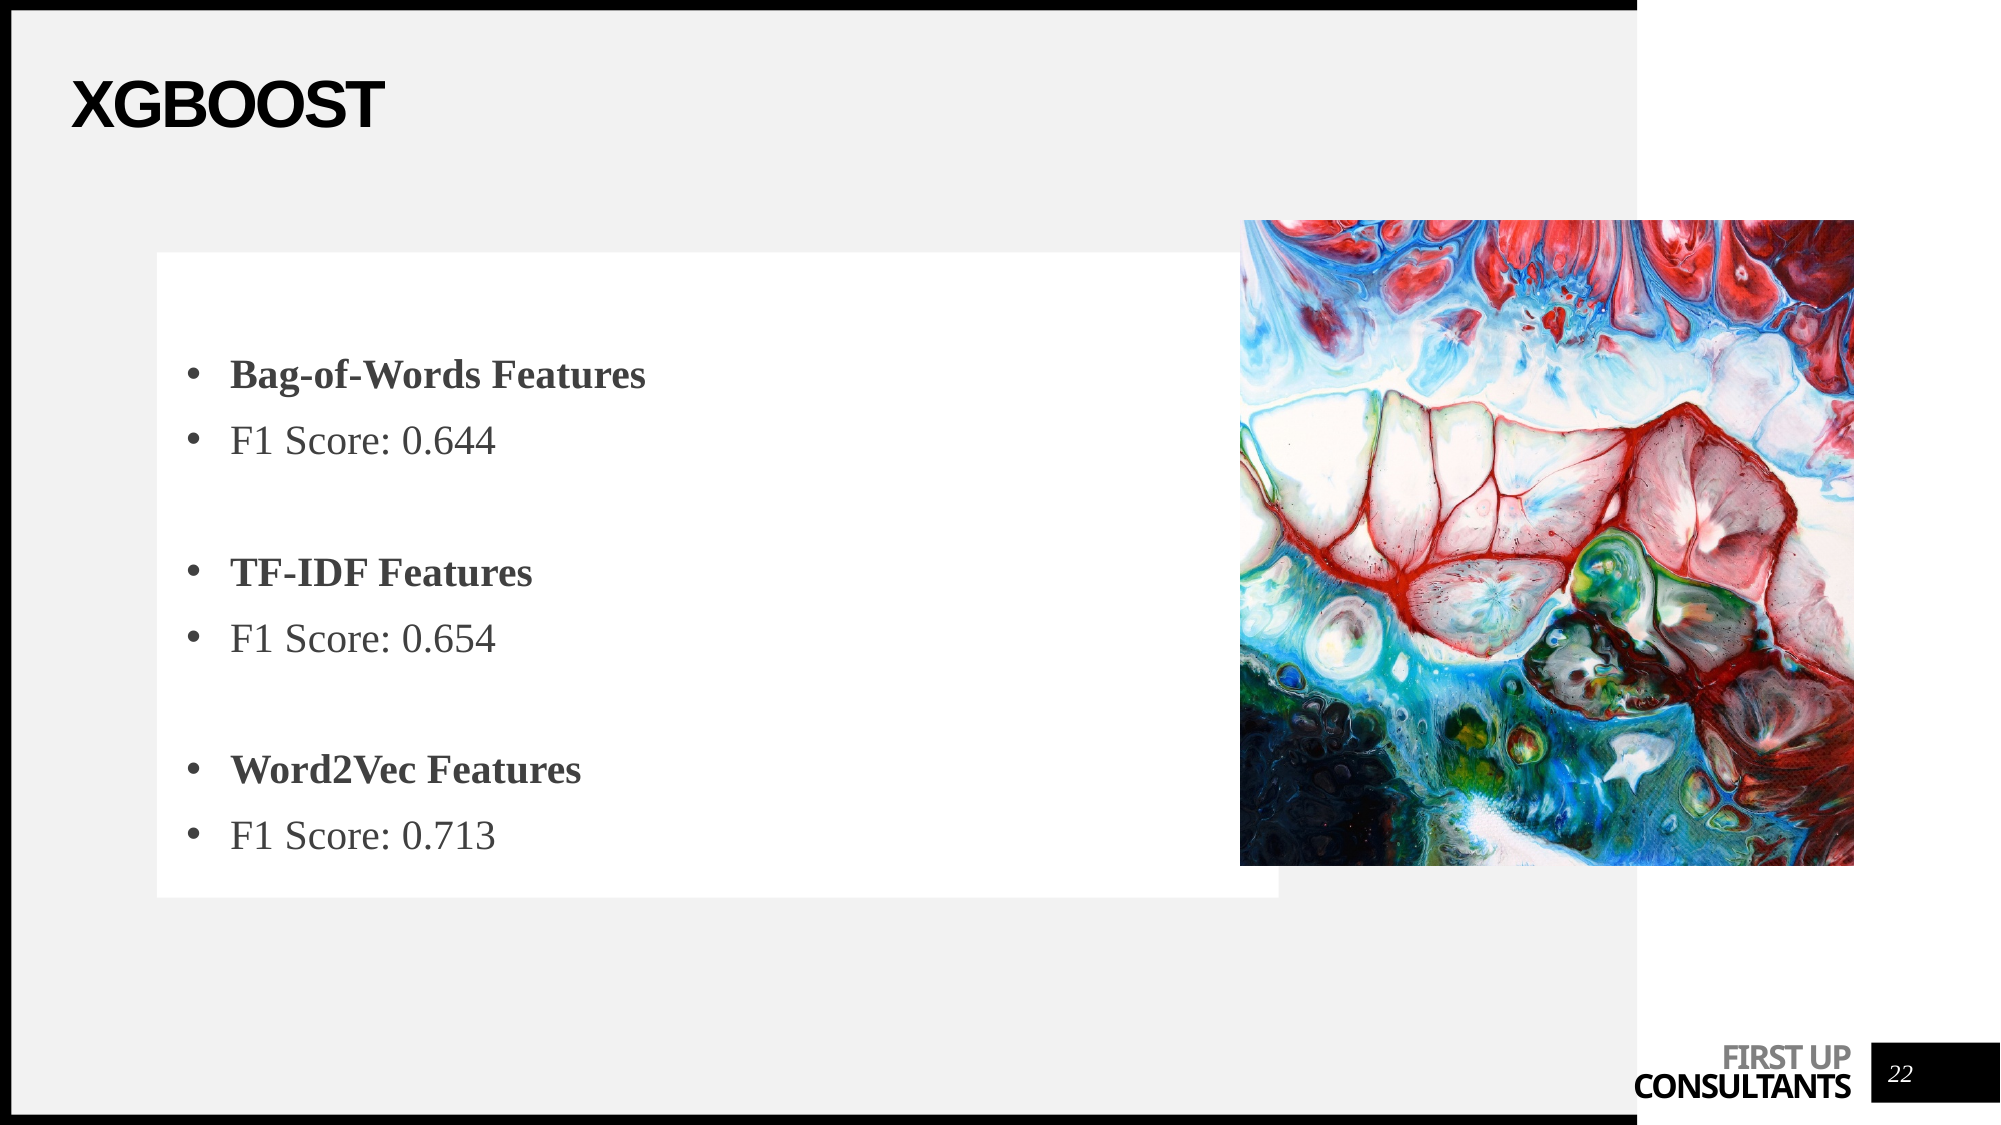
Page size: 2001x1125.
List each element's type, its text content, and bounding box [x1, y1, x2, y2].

list Bag-of-Words Features F1 Score: 0.644 TF-IDF Features F1 Score: 0.654 Word2Vec Features F1 Score: 0.713 [156, 252, 1279, 898]
picture [1240, 220, 1854, 866]
title XGBOOST [70, 70, 1569, 142]
slide_number 22 [1877, 1050, 1924, 1096]
